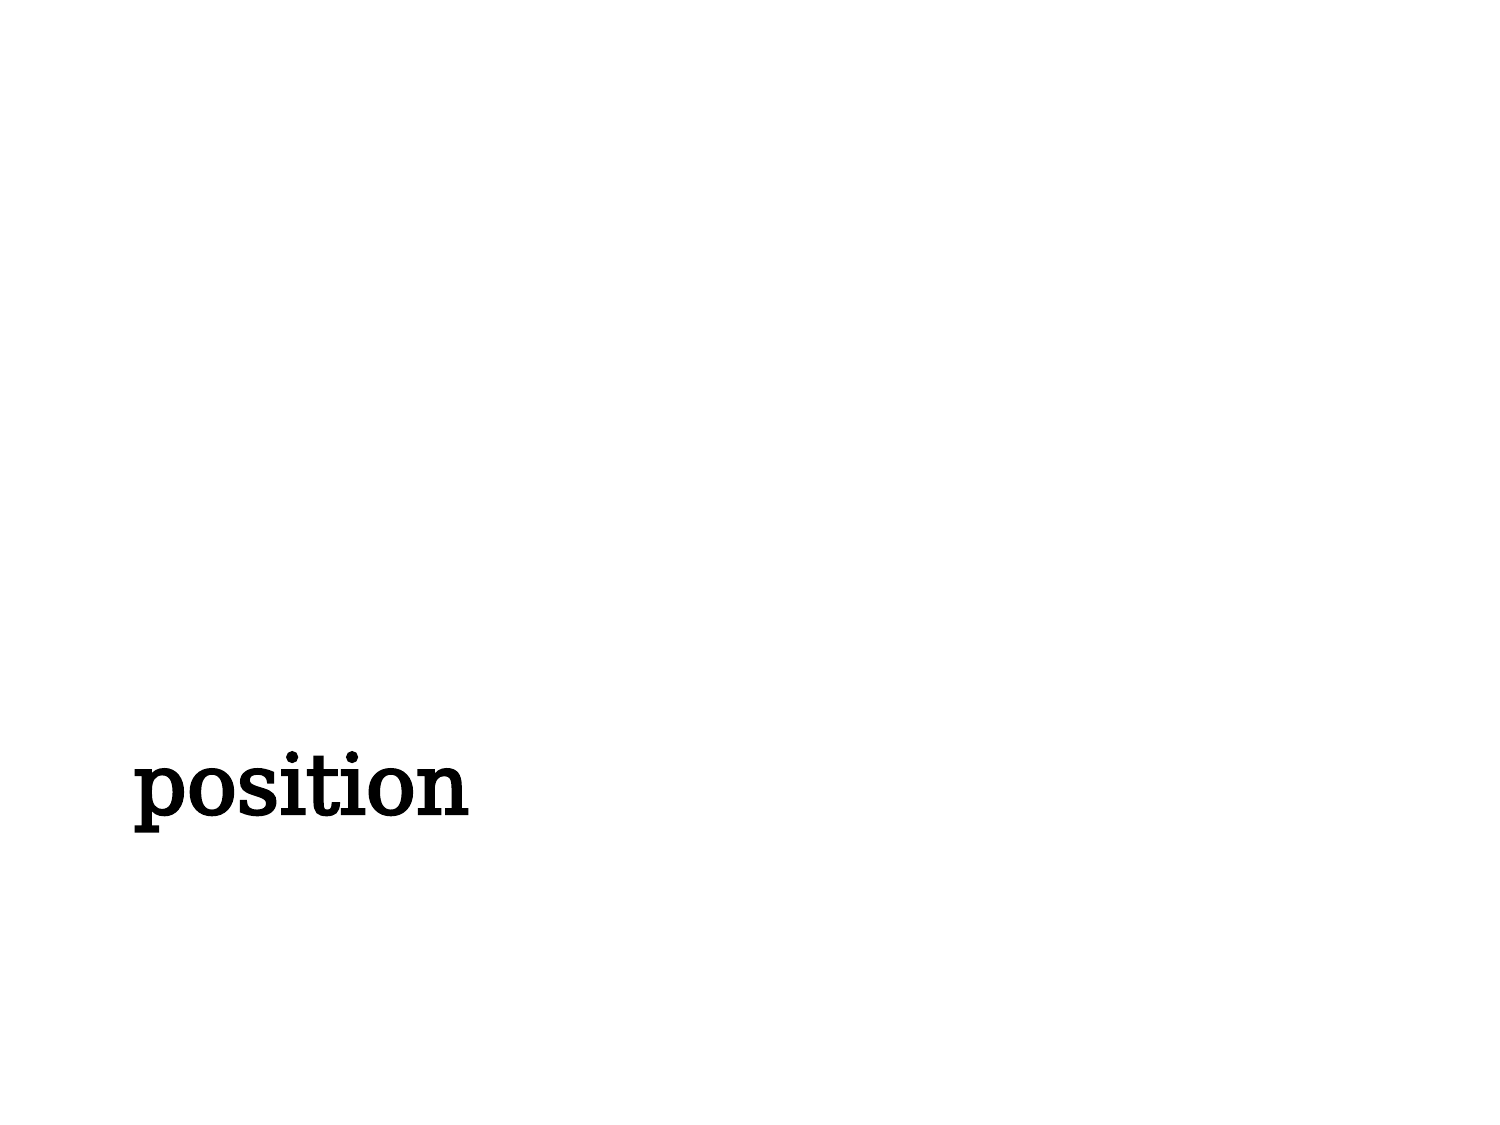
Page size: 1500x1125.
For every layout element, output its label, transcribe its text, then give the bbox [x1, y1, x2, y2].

title position [118, 722, 1394, 947]
